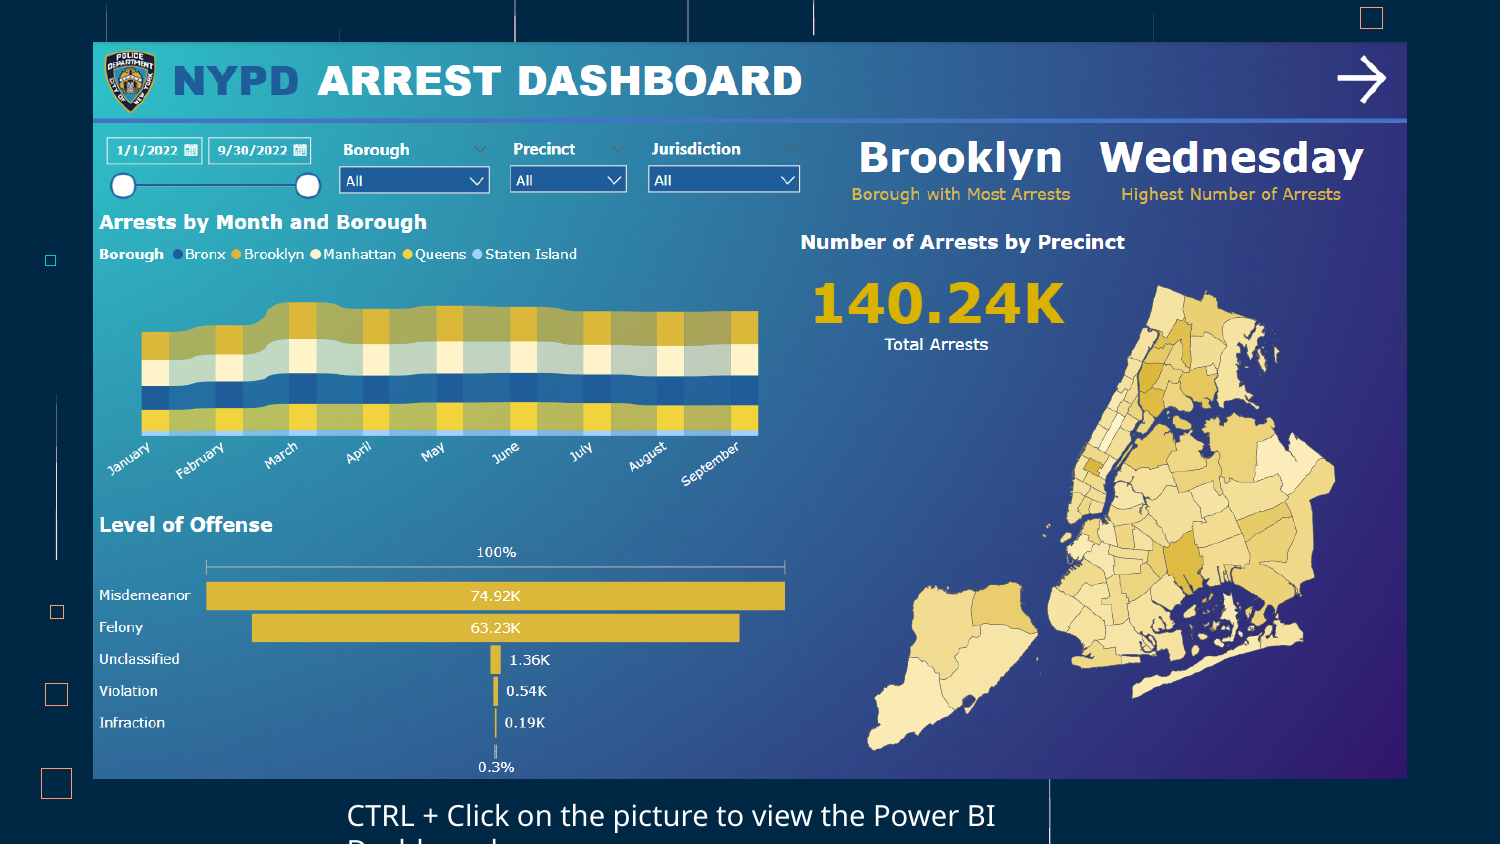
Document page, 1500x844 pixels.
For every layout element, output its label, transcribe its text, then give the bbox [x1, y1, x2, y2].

text_box CTRL + Click on the picture to view the Power BI Dashboard [331, 789, 1066, 844]
picture [93, 42, 1407, 779]
